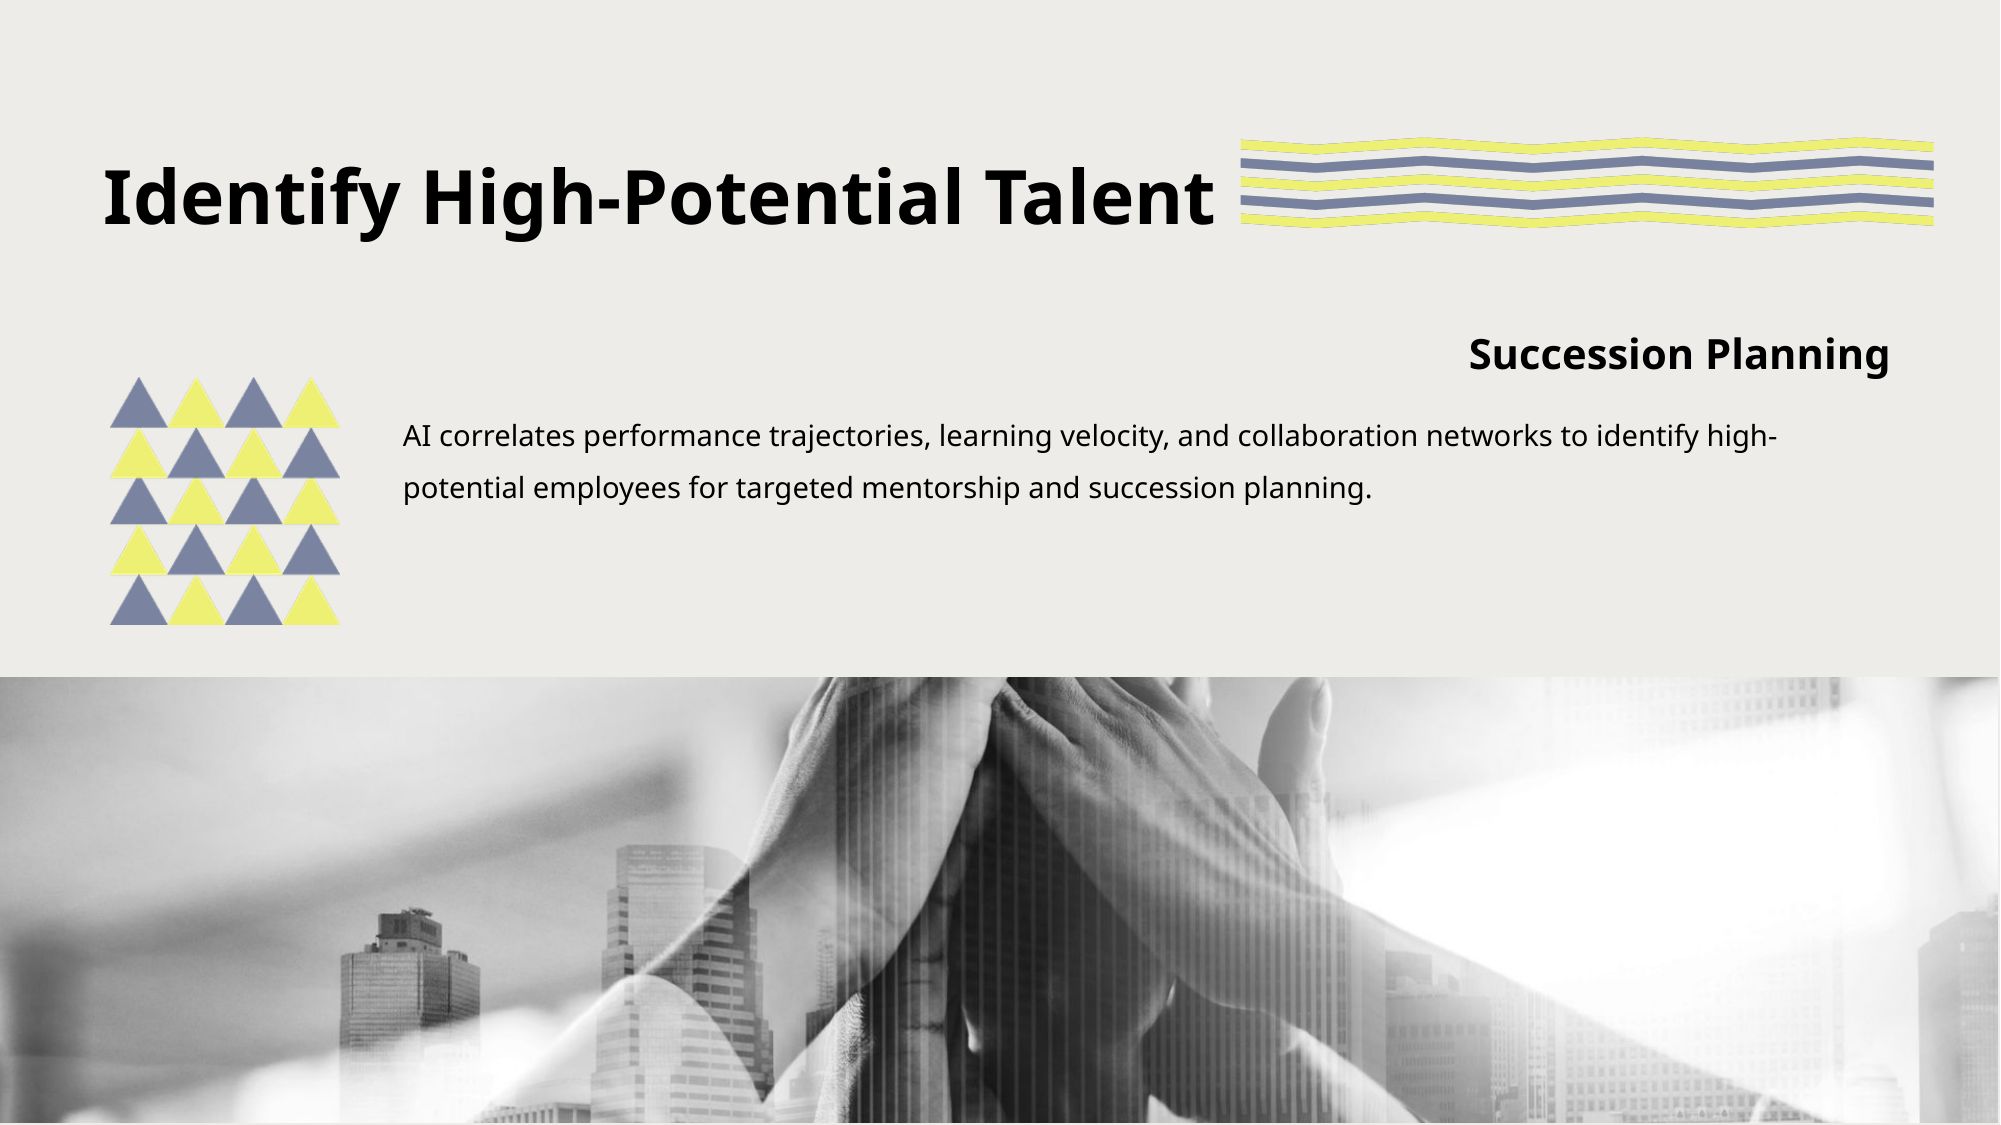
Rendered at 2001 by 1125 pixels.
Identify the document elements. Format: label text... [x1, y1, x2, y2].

picture [1240, 137, 1934, 228]
text_box AI correlates performance trajectories, learning velocity, and collaboration networks to identify high-potential employees for targeted mentorship and succession planning. [387, 392, 1899, 513]
text_box Identify High-Potential Talent [88, 142, 1427, 279]
text_box Succession Planning [540, 327, 1892, 378]
picture [110, 377, 340, 625]
picture [0, 677, 1998, 1124]
